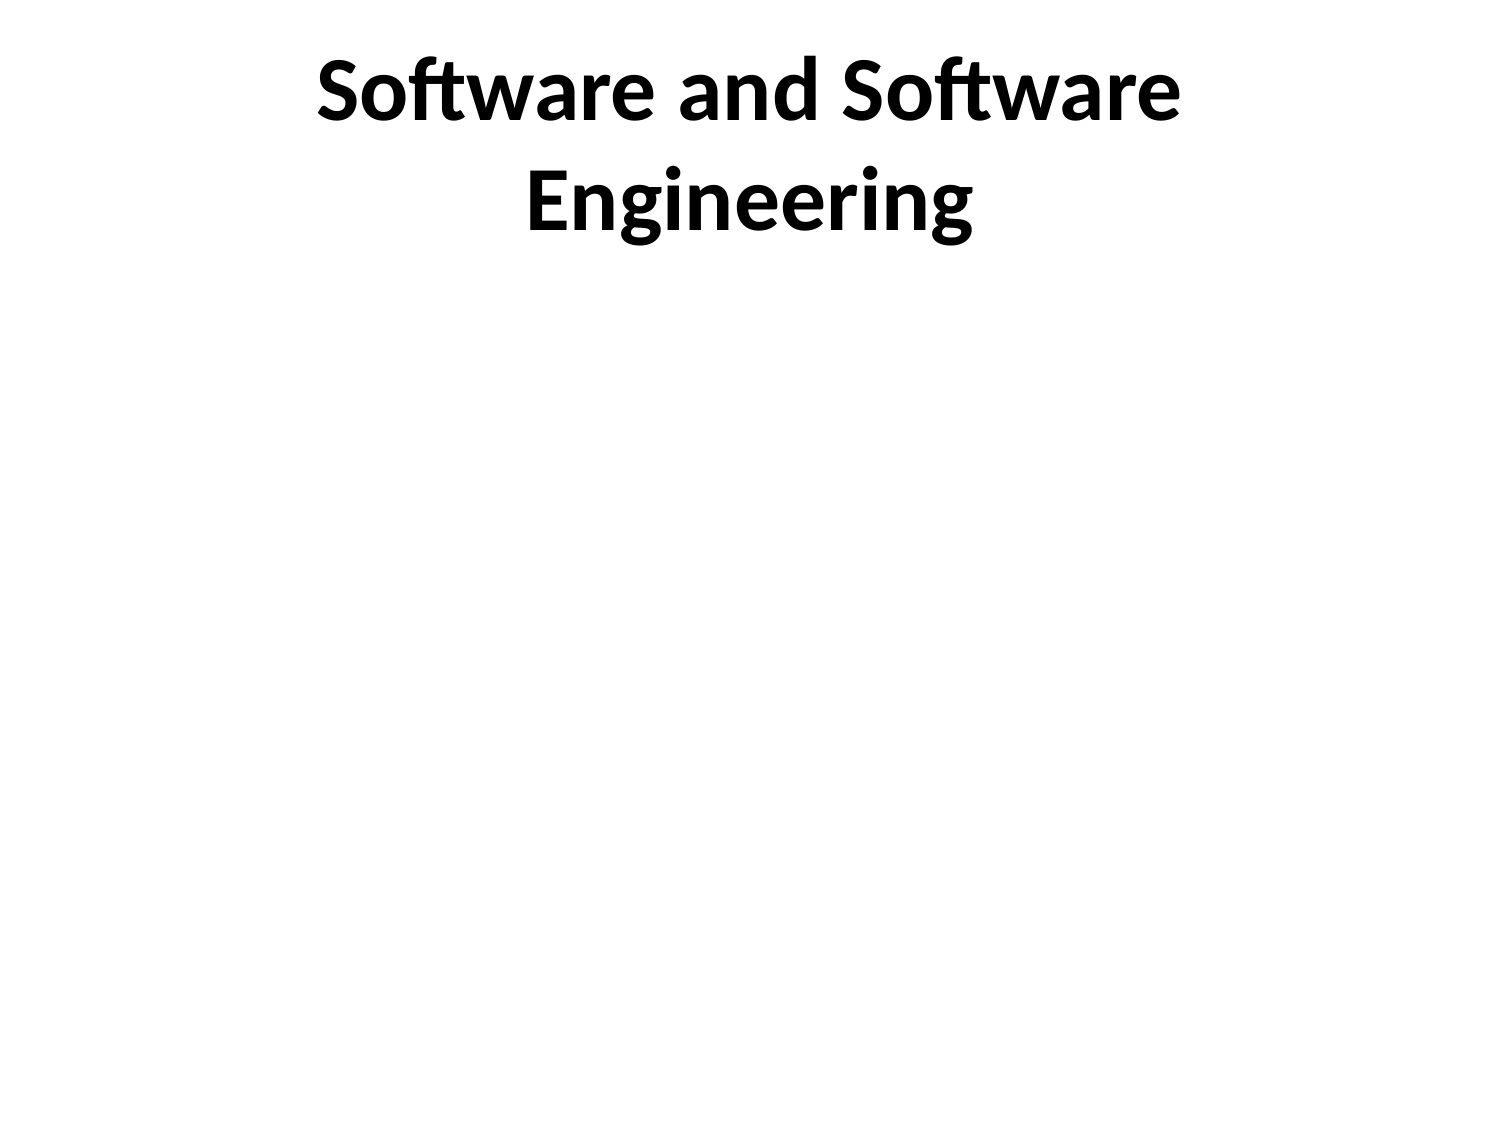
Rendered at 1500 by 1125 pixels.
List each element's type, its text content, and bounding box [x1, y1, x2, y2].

title Software and Software Engineering [75, 45, 1425, 233]
